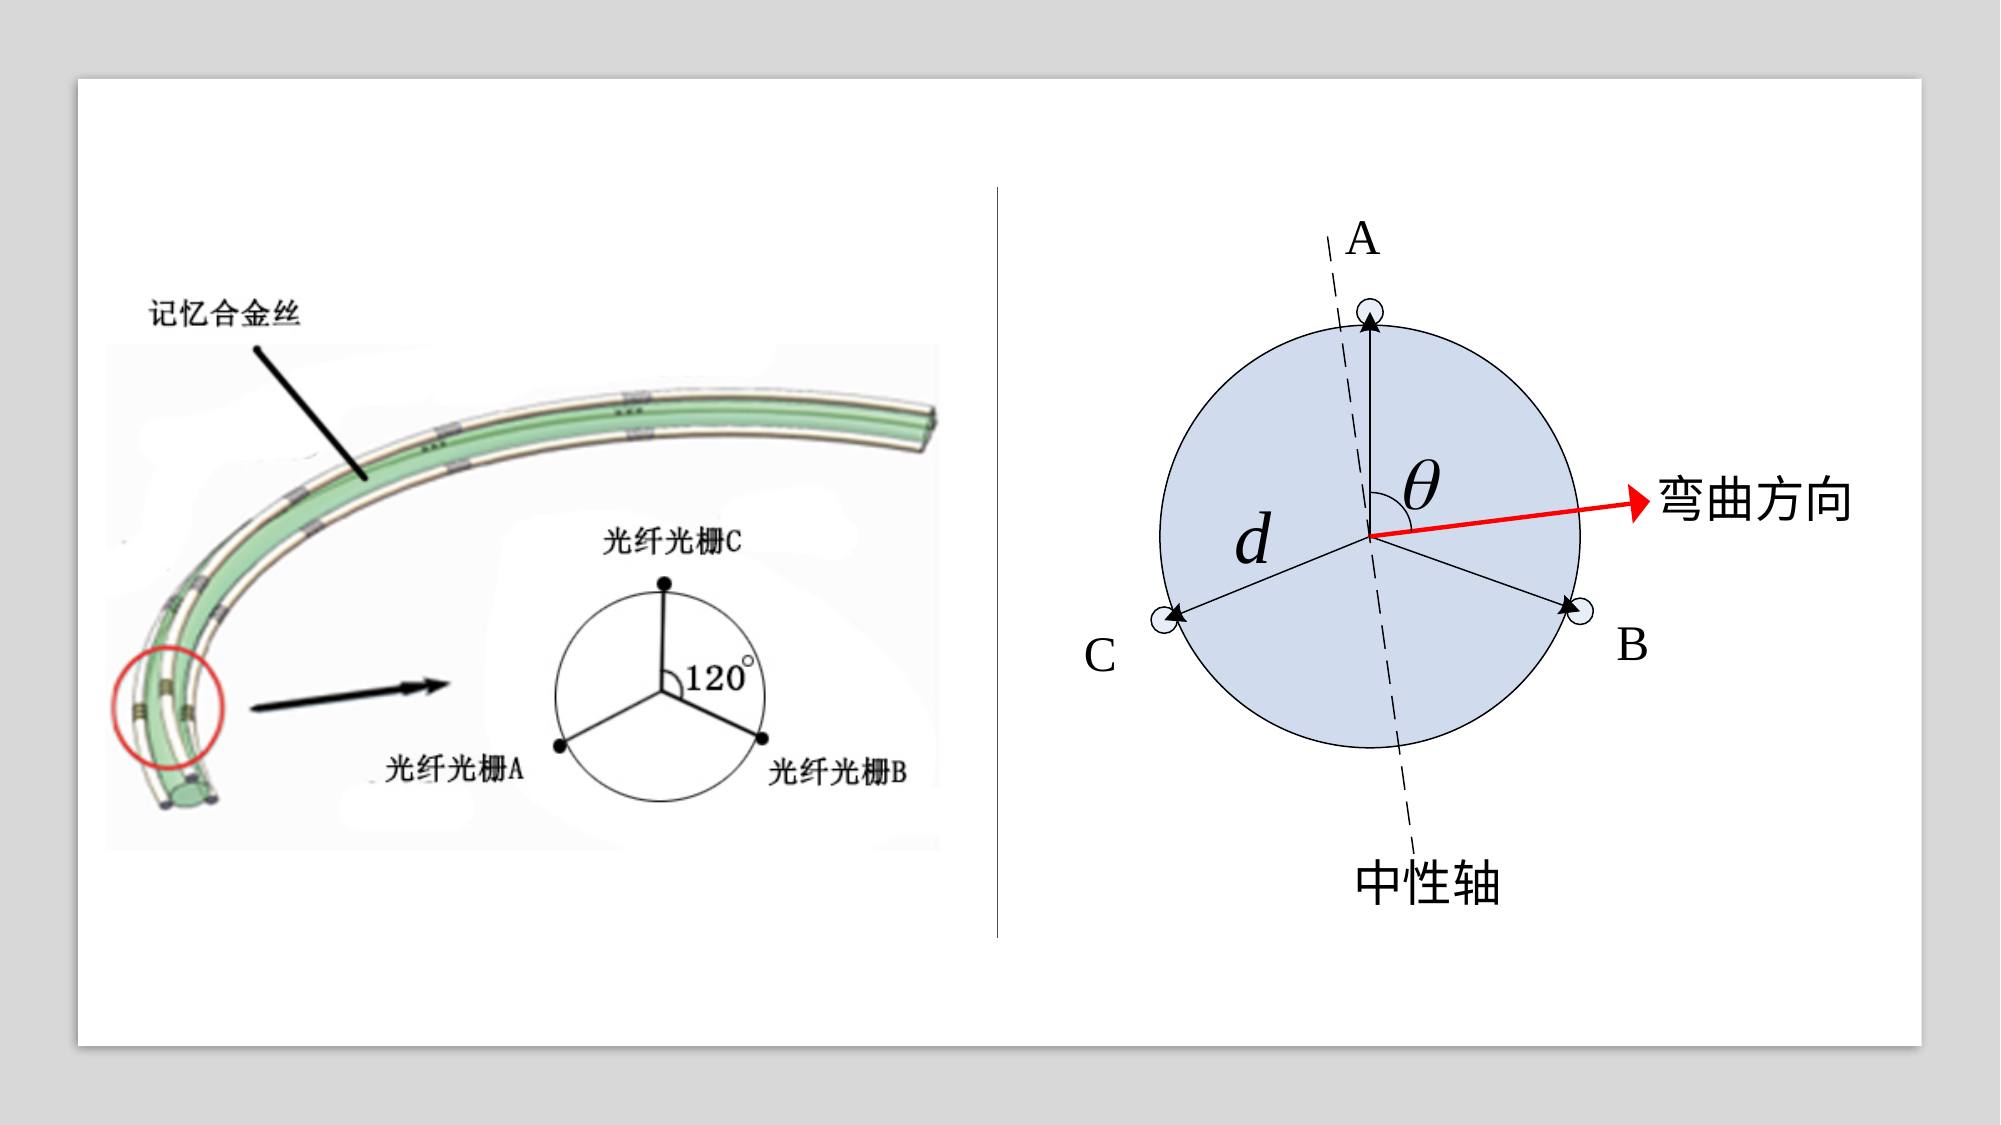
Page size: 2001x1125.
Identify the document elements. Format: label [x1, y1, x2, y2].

text_box [0, 0, 2000, 1125]
picture [105, 269, 975, 856]
text_box [77, 78, 1923, 1047]
picture [1025, 178, 1895, 947]
